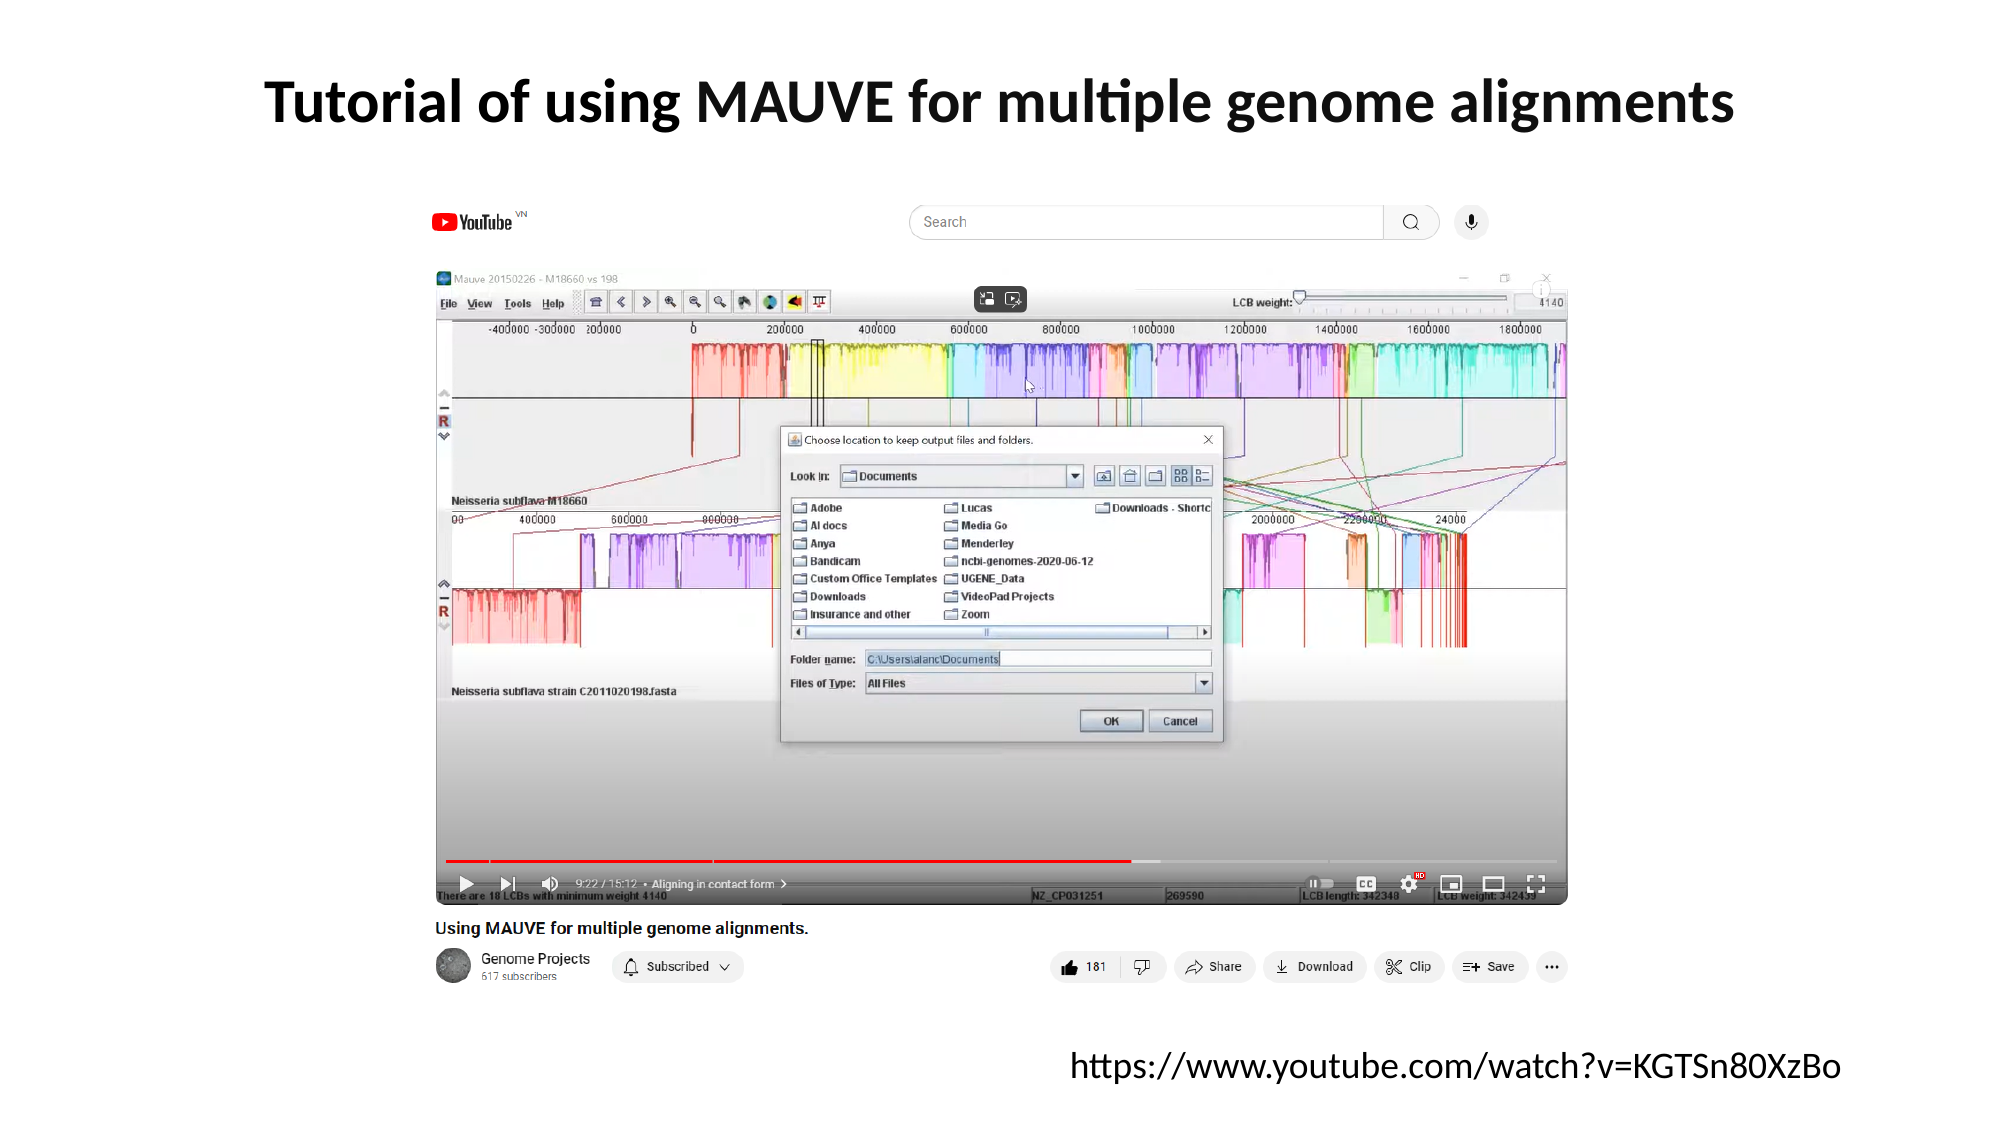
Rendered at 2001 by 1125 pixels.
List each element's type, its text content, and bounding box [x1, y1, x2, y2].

picture [421, 205, 1579, 995]
title Tutorial of using MAUVE for multiple genome alignments [137, 37, 1863, 167]
text_box https://www.youtube.com/watch?v=KGTSn80XzBo [1055, 1033, 1920, 1094]
